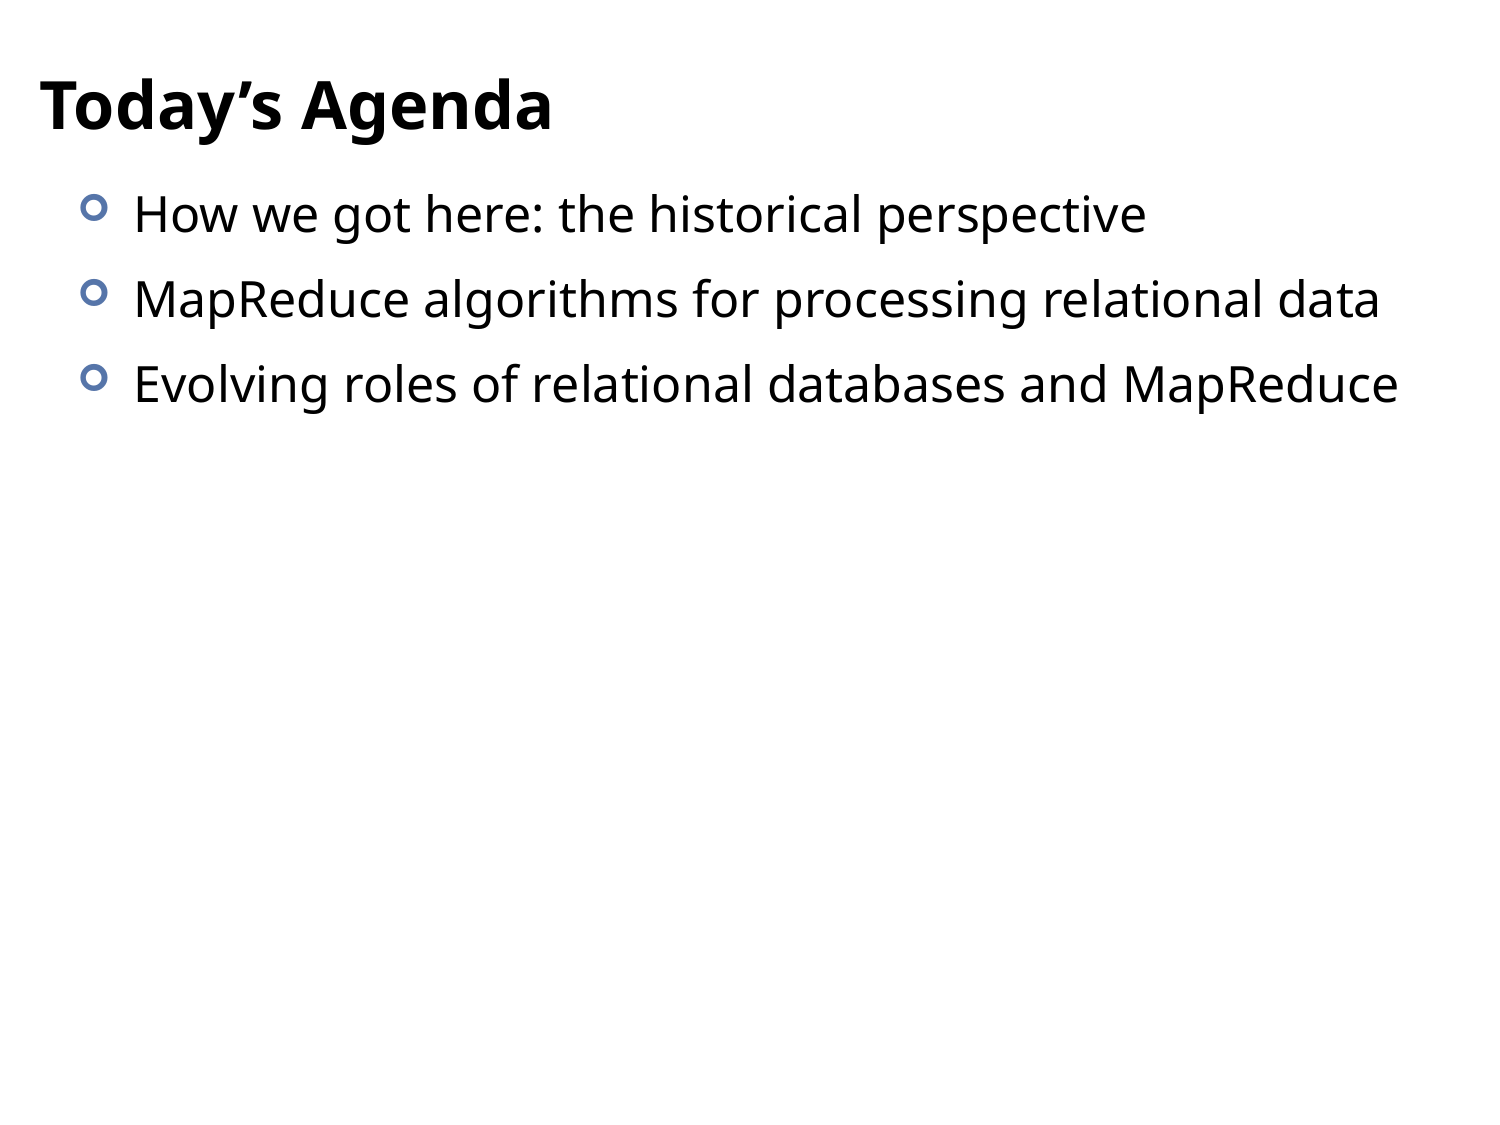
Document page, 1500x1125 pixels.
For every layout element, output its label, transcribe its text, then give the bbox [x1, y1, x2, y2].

title Today’s Agenda [24, 18, 1451, 188]
list How we got here: the historical perspective MapReduce algorithms for processing relational data Evolving roles of relational databases and MapReduce [62, 174, 1451, 1013]
